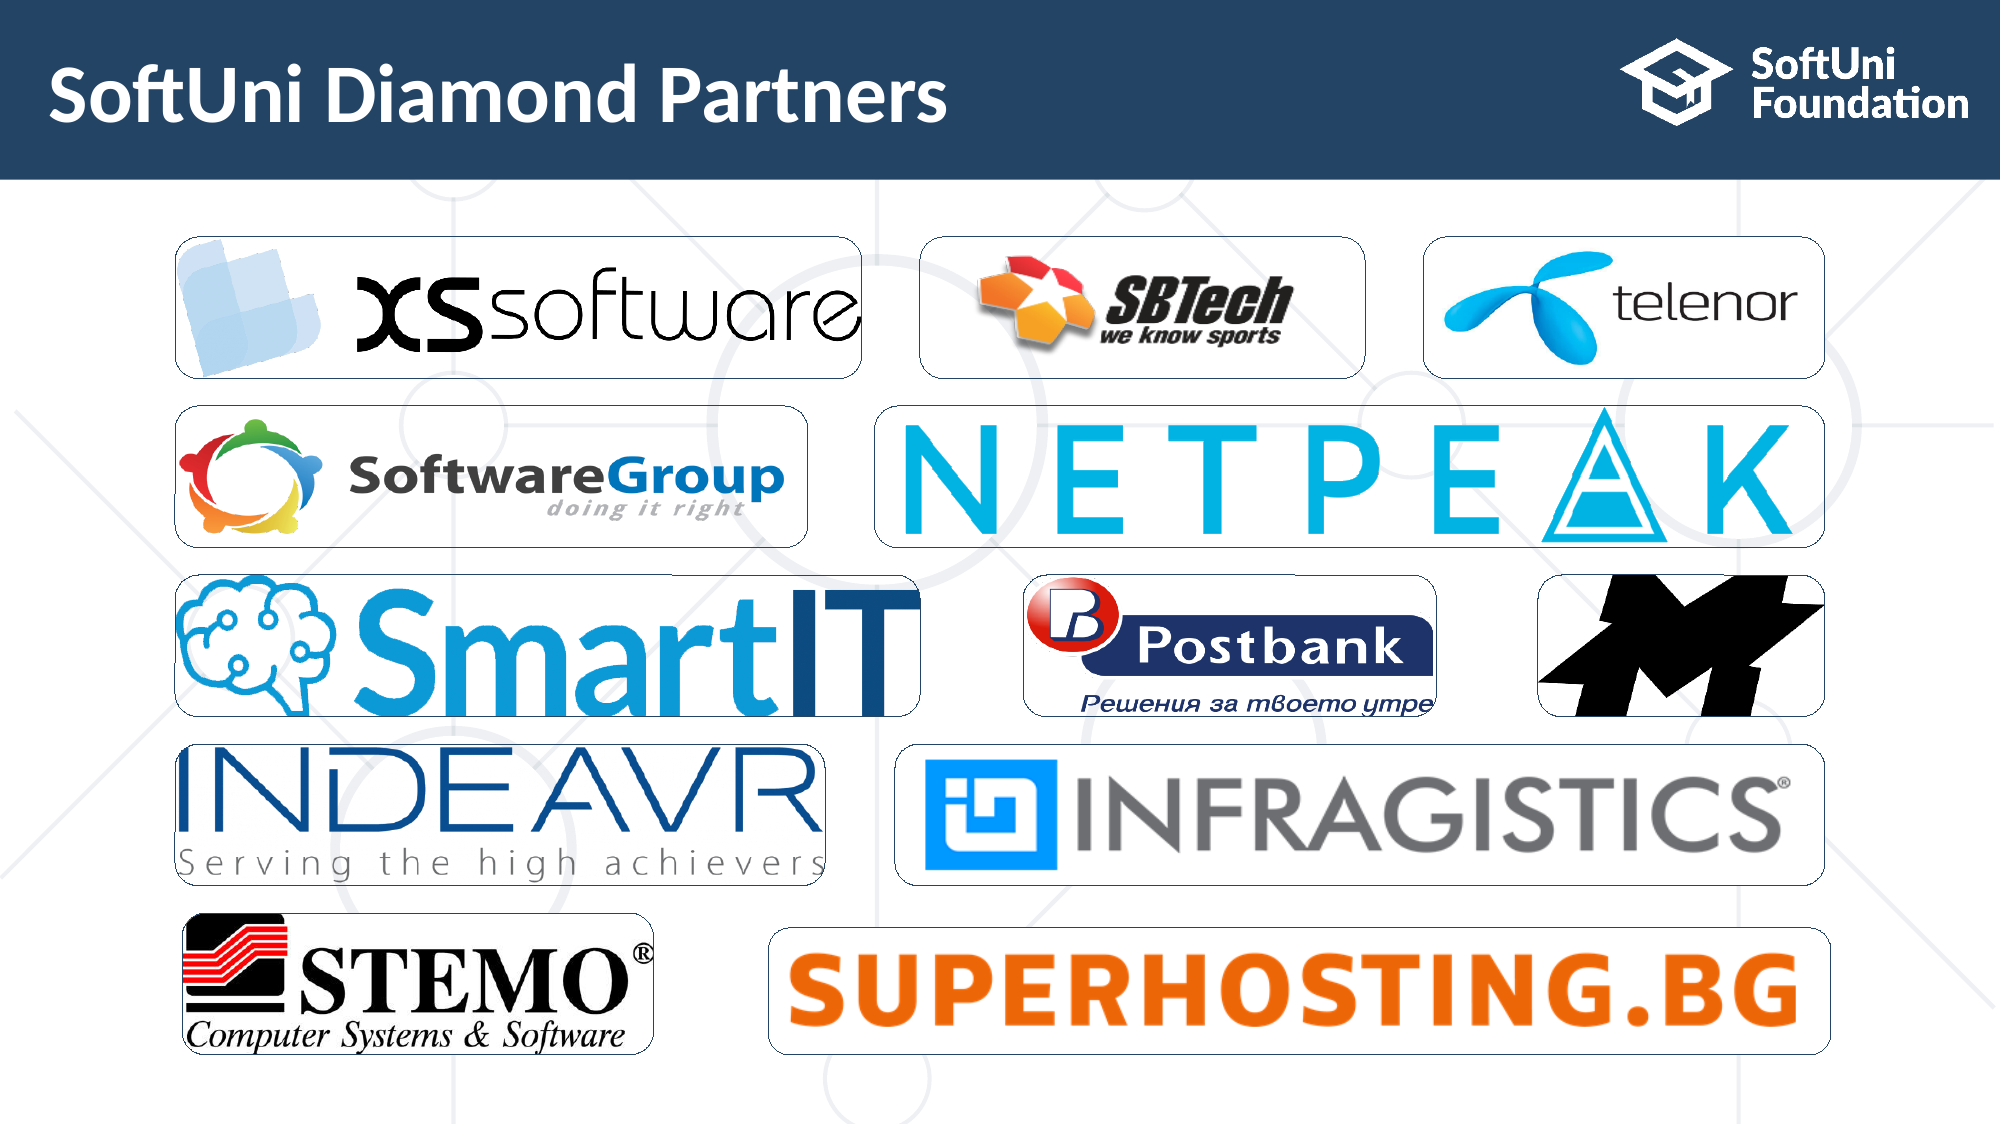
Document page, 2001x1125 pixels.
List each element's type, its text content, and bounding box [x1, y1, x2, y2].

picture [517, 642, 545, 717]
picture [263, 574, 921, 717]
picture [295, 647, 305, 656]
picture [174, 574, 287, 717]
picture [174, 405, 809, 548]
picture [174, 743, 826, 886]
picture [184, 585, 329, 710]
picture [174, 236, 862, 379]
picture [234, 661, 243, 670]
picture [894, 743, 1826, 886]
picture [181, 912, 654, 1055]
picture [1537, 574, 1826, 717]
title SoftUni Diamond Partners [31, 16, 1591, 162]
picture [919, 236, 1366, 379]
picture [595, 678, 626, 702]
picture [874, 405, 1826, 548]
picture [467, 642, 495, 717]
picture [1619, 38, 1968, 126]
picture [264, 615, 273, 625]
picture [1022, 574, 1437, 717]
picture [611, 706, 634, 717]
picture [223, 615, 232, 625]
picture [768, 927, 1831, 1055]
picture [1422, 236, 1826, 379]
